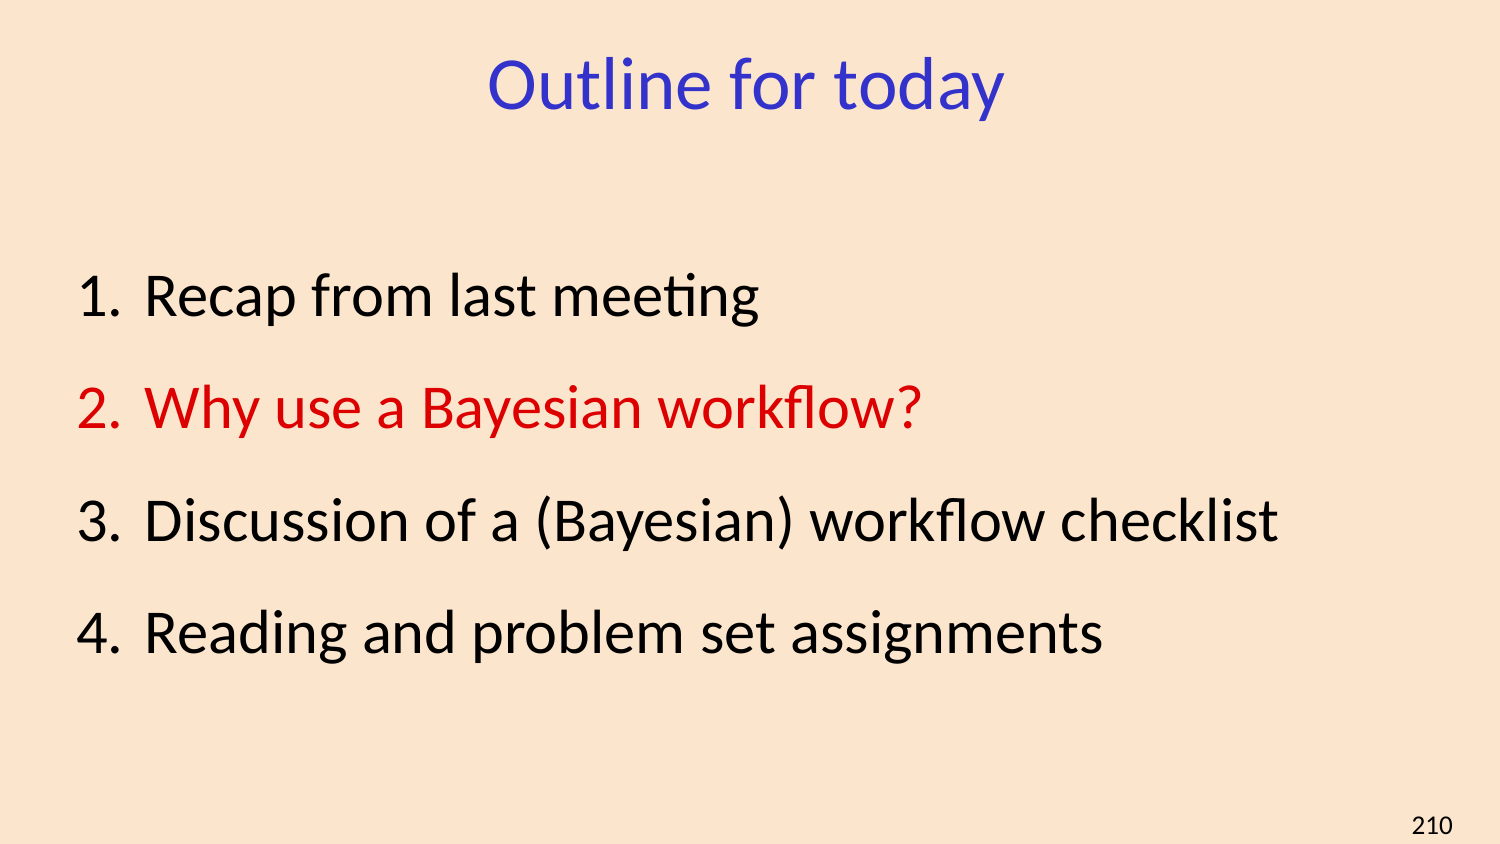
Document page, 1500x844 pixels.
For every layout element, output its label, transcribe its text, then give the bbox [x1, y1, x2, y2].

title Outline for today [112, 0, 1388, 160]
list Recap from last meeting Why use a Bayesian workflow? Discussion of a (Bayesian) workflow checklist Reading and problem set assignments [64, 211, 1402, 754]
slide_number ‹#› [1372, 802, 1492, 827]
